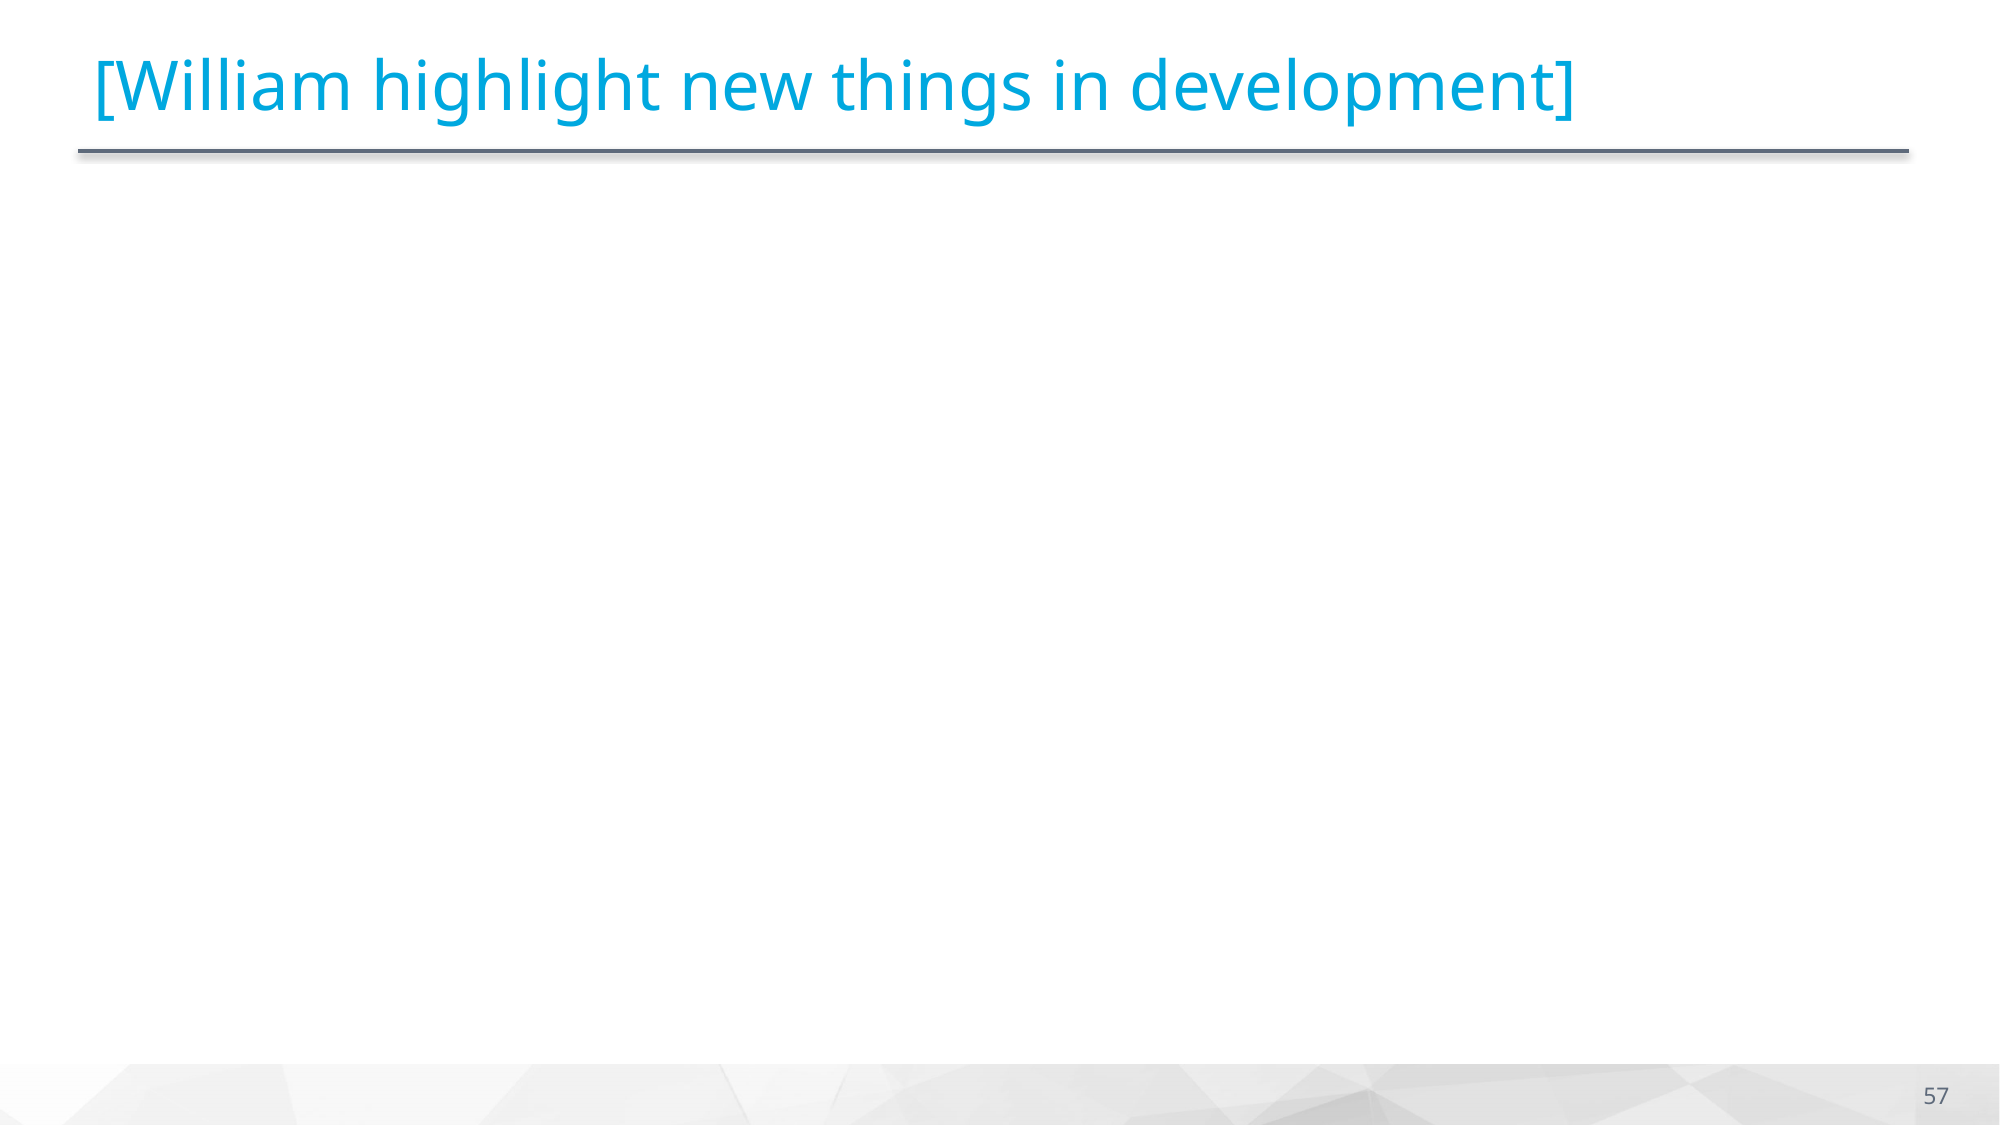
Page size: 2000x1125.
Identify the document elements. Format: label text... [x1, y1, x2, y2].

picture [0, 1064, 2000, 1125]
title [William highlight new things in development] [78, 34, 1987, 168]
